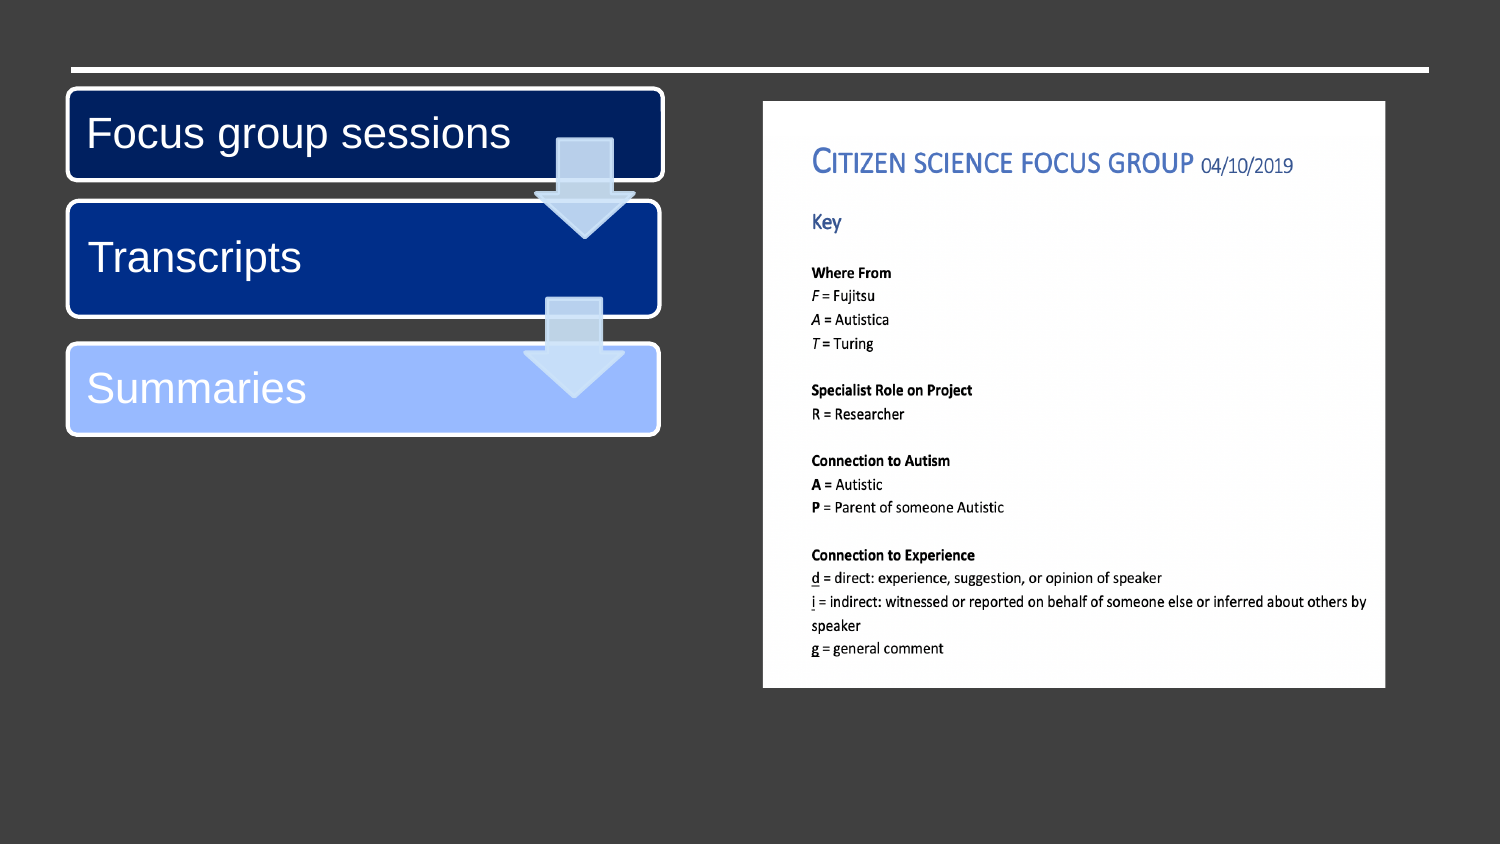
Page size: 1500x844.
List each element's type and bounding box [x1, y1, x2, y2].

picture [762, 101, 1386, 689]
text_box [67, 88, 924, 591]
